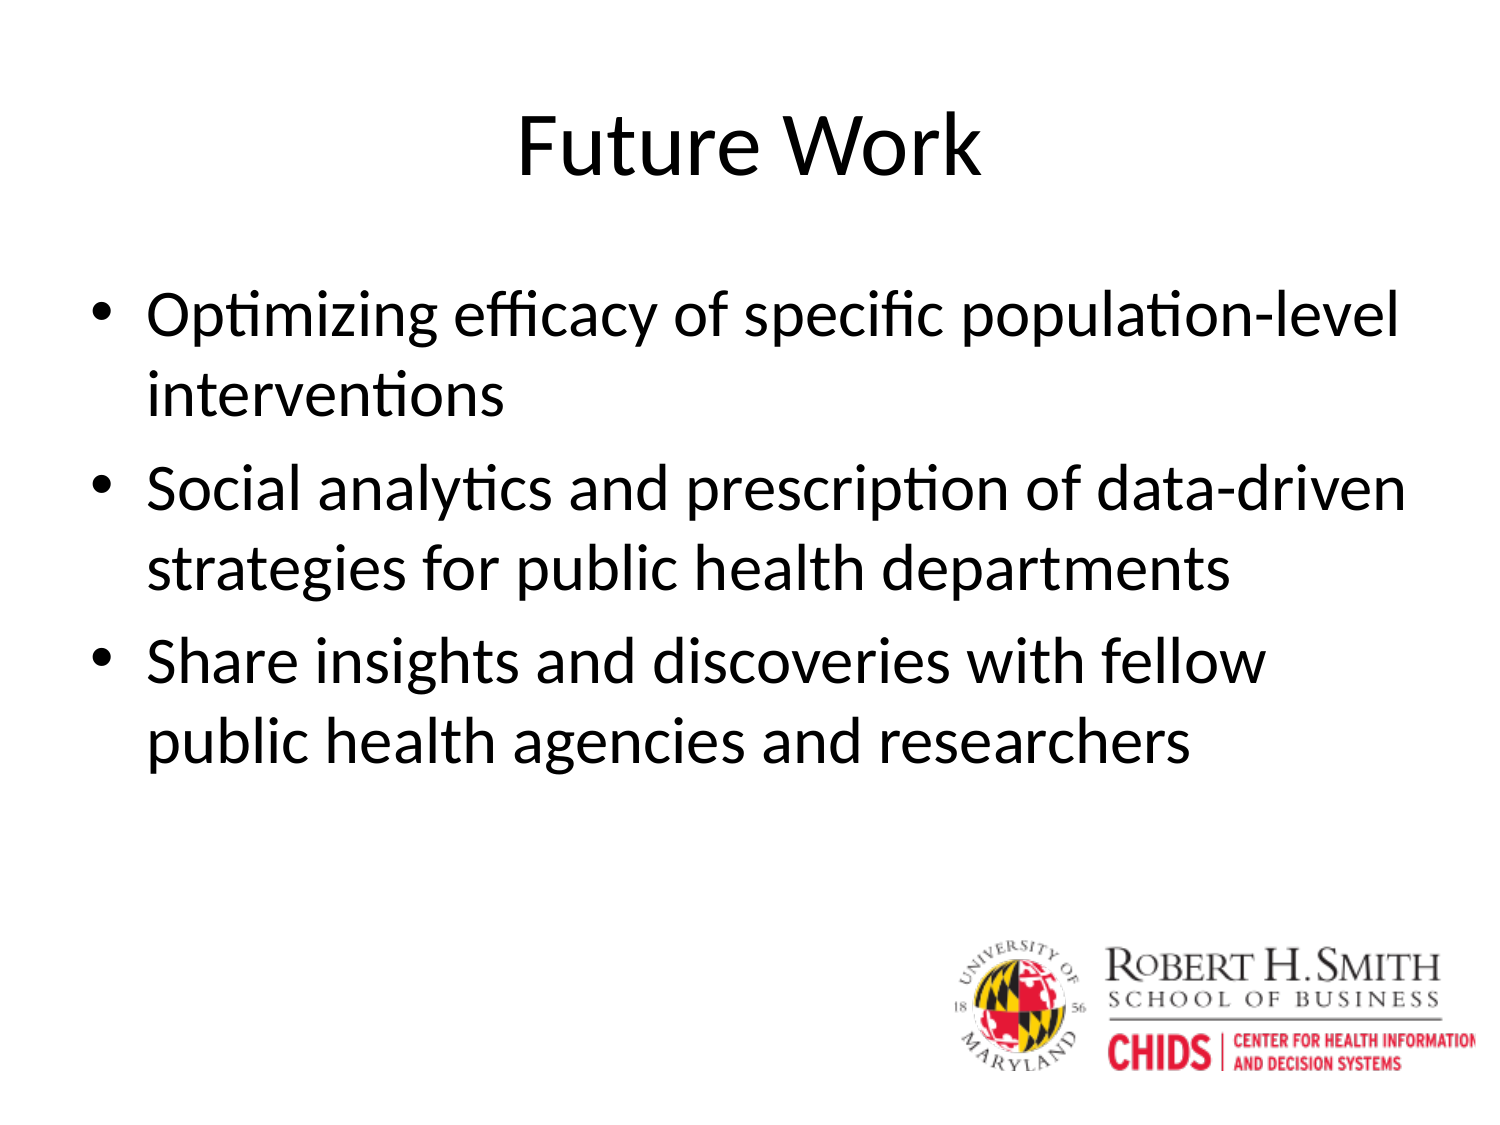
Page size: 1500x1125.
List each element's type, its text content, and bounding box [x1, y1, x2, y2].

title Future Work [75, 45, 1425, 233]
list Optimizing efficacy of specific population-level interventions Social analytics and prescription of data-driven strategies for public health departments Share insights and discoveries with fellow public health agencies and researchers [75, 262, 1425, 1005]
